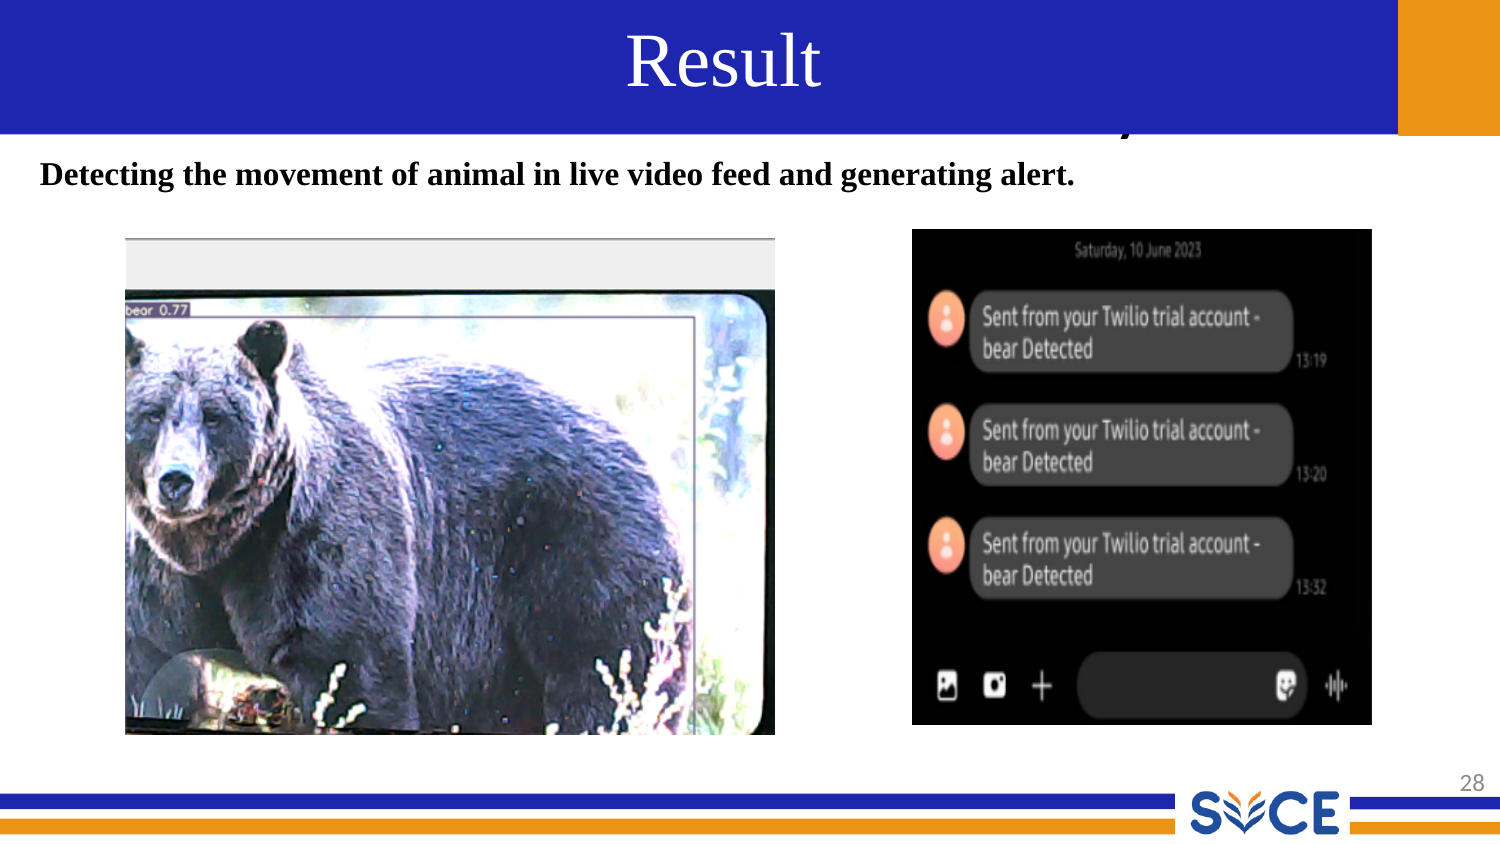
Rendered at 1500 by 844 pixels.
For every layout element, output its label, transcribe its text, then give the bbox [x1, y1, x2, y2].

list Detecting the movement of animal in live video feed and generating alert. [24, 144, 1438, 634]
slide_number 28 [1149, 759, 1500, 805]
picture [124, 238, 776, 735]
title Result [48, 1, 1399, 110]
picture [1187, 805, 1343, 843]
picture [912, 228, 1372, 725]
